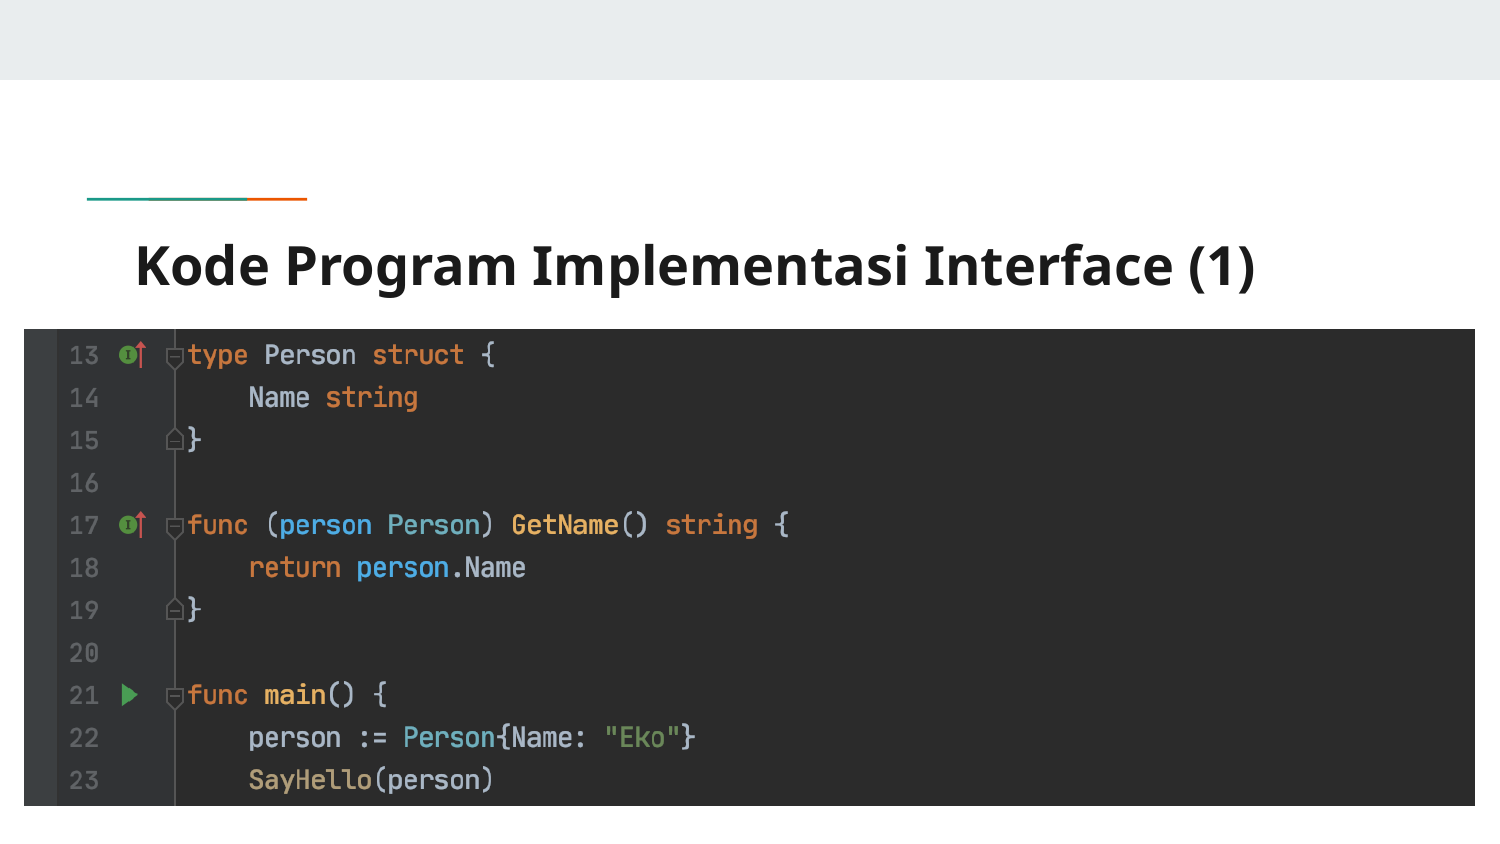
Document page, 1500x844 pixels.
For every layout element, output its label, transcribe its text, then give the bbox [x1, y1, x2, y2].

picture [24, 328, 1476, 806]
title Kode Program Implementasi Interface (1) [119, 216, 1381, 305]
